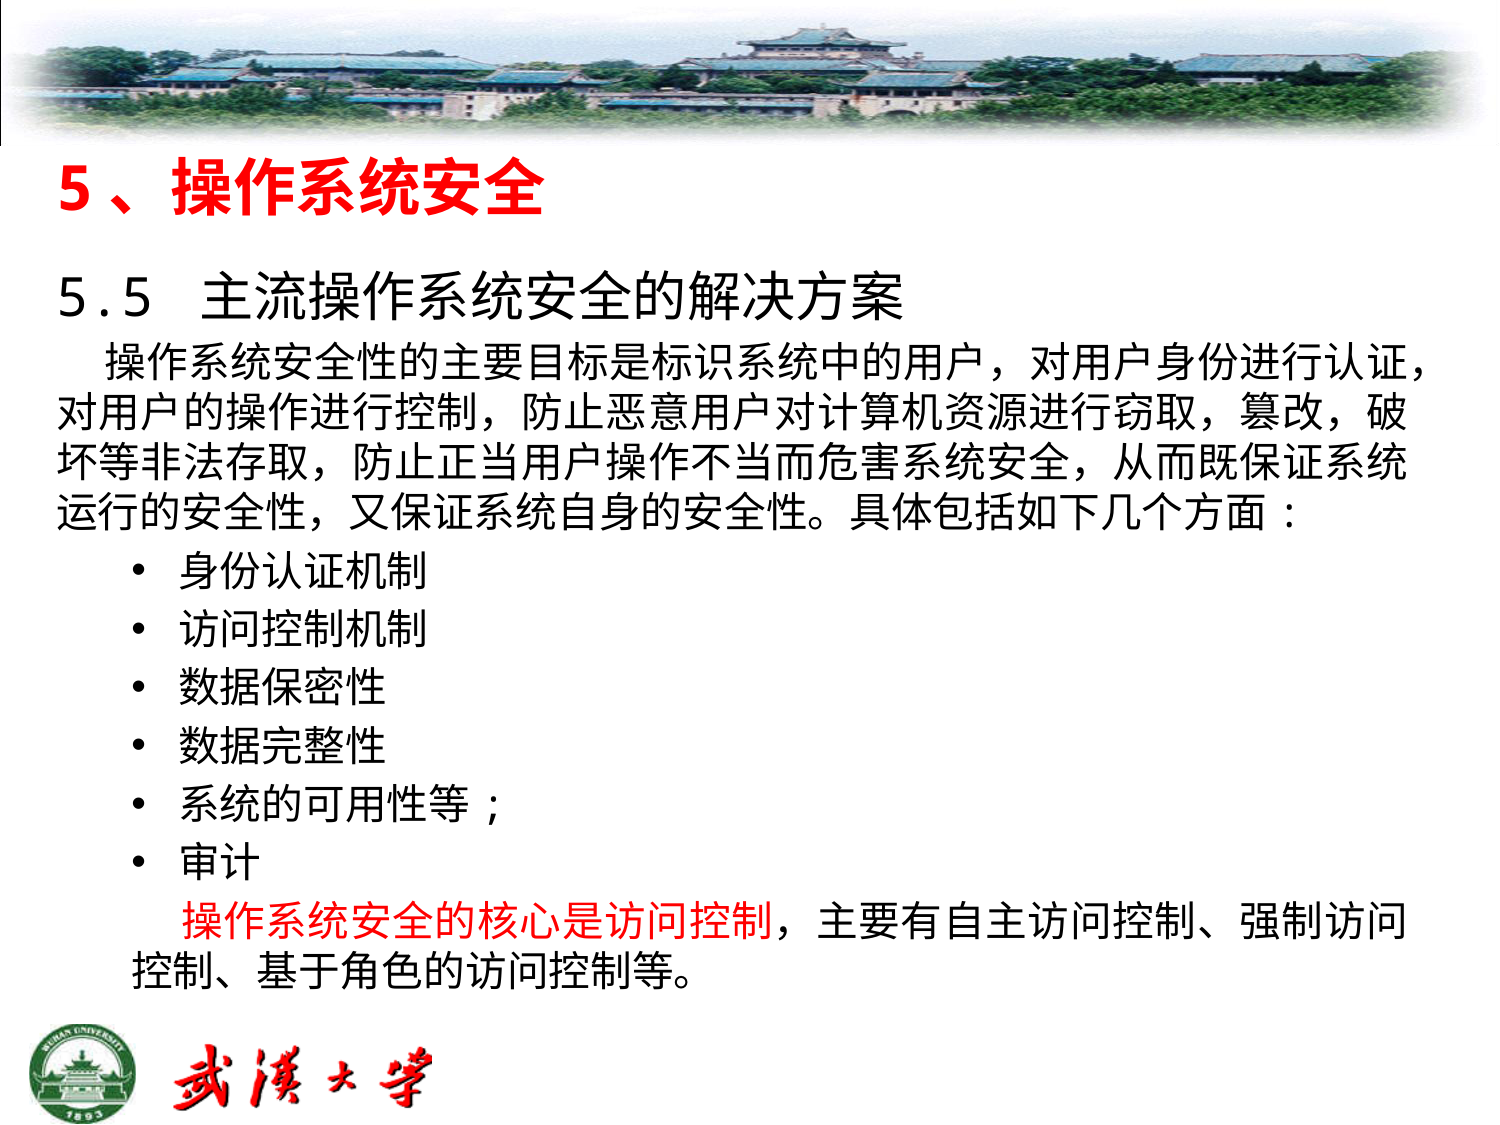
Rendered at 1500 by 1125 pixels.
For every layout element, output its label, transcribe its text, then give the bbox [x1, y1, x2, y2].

picture [171, 1034, 432, 1125]
list 5.5 主流操作系统安全的解决方案 操作系统安全性的主要目标是标识系统中的用户，对用户身份进行认证，对用户的操作进行控制，防止恶意用户对计算机资源进行窃取，篡改，破坏等非法存取，防止正当用户操作不当而危害系统安全，从而既保证系统运行的安全性，又保证系统自身的安全性。具体包括如下几个方面: 身份认证机制 访问控制机制 数据保密性 数据完整性 系统的可用性等; 审计 操作系统安全的核心是访问控制，主要有自主访问控制、强制访问控制、基于角色的访问控制等。 [41, 269, 1424, 946]
picture [0, 0, 1500, 146]
text_box 5、操作系统安全 [41, 101, 1466, 269]
